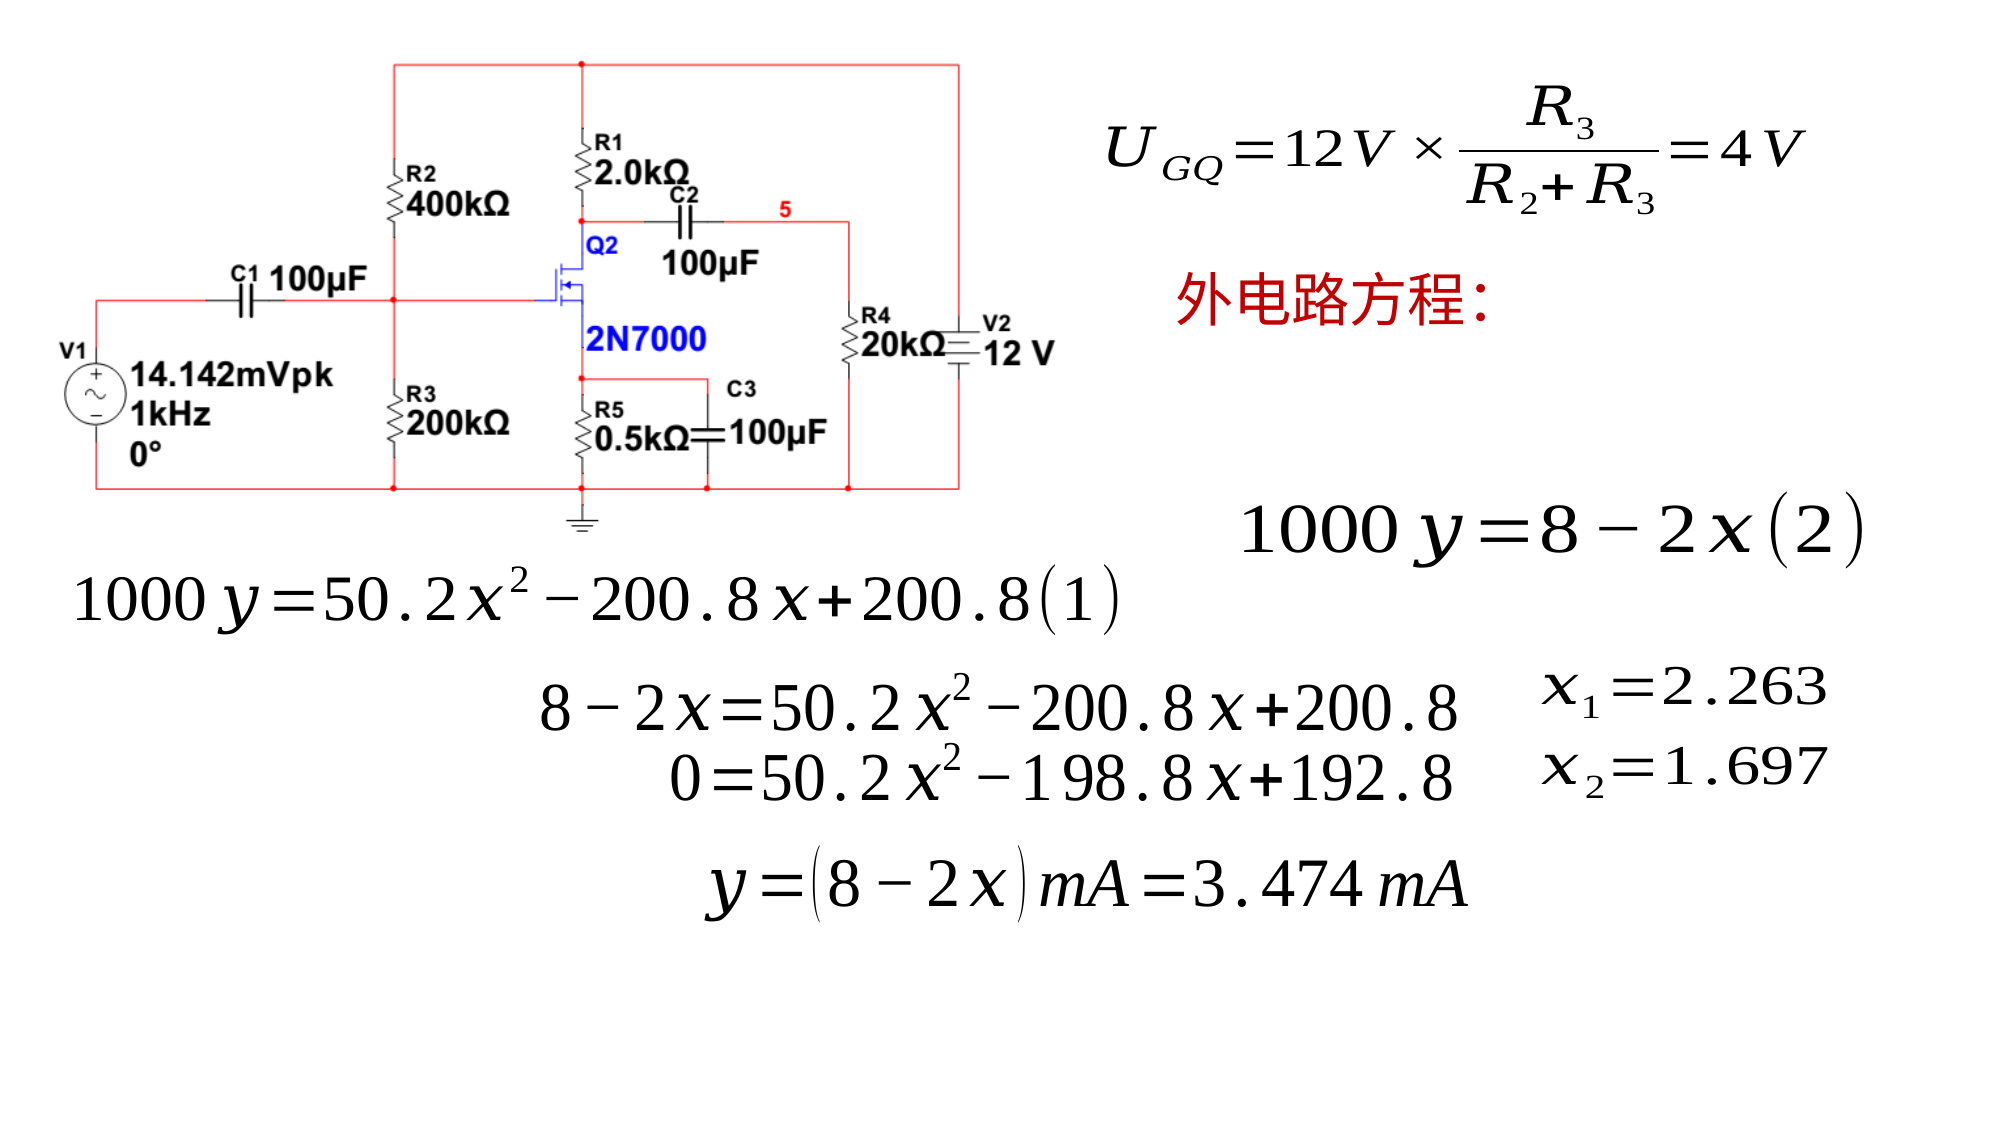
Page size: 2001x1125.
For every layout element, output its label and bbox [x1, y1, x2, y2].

picture [42, 31, 1088, 545]
